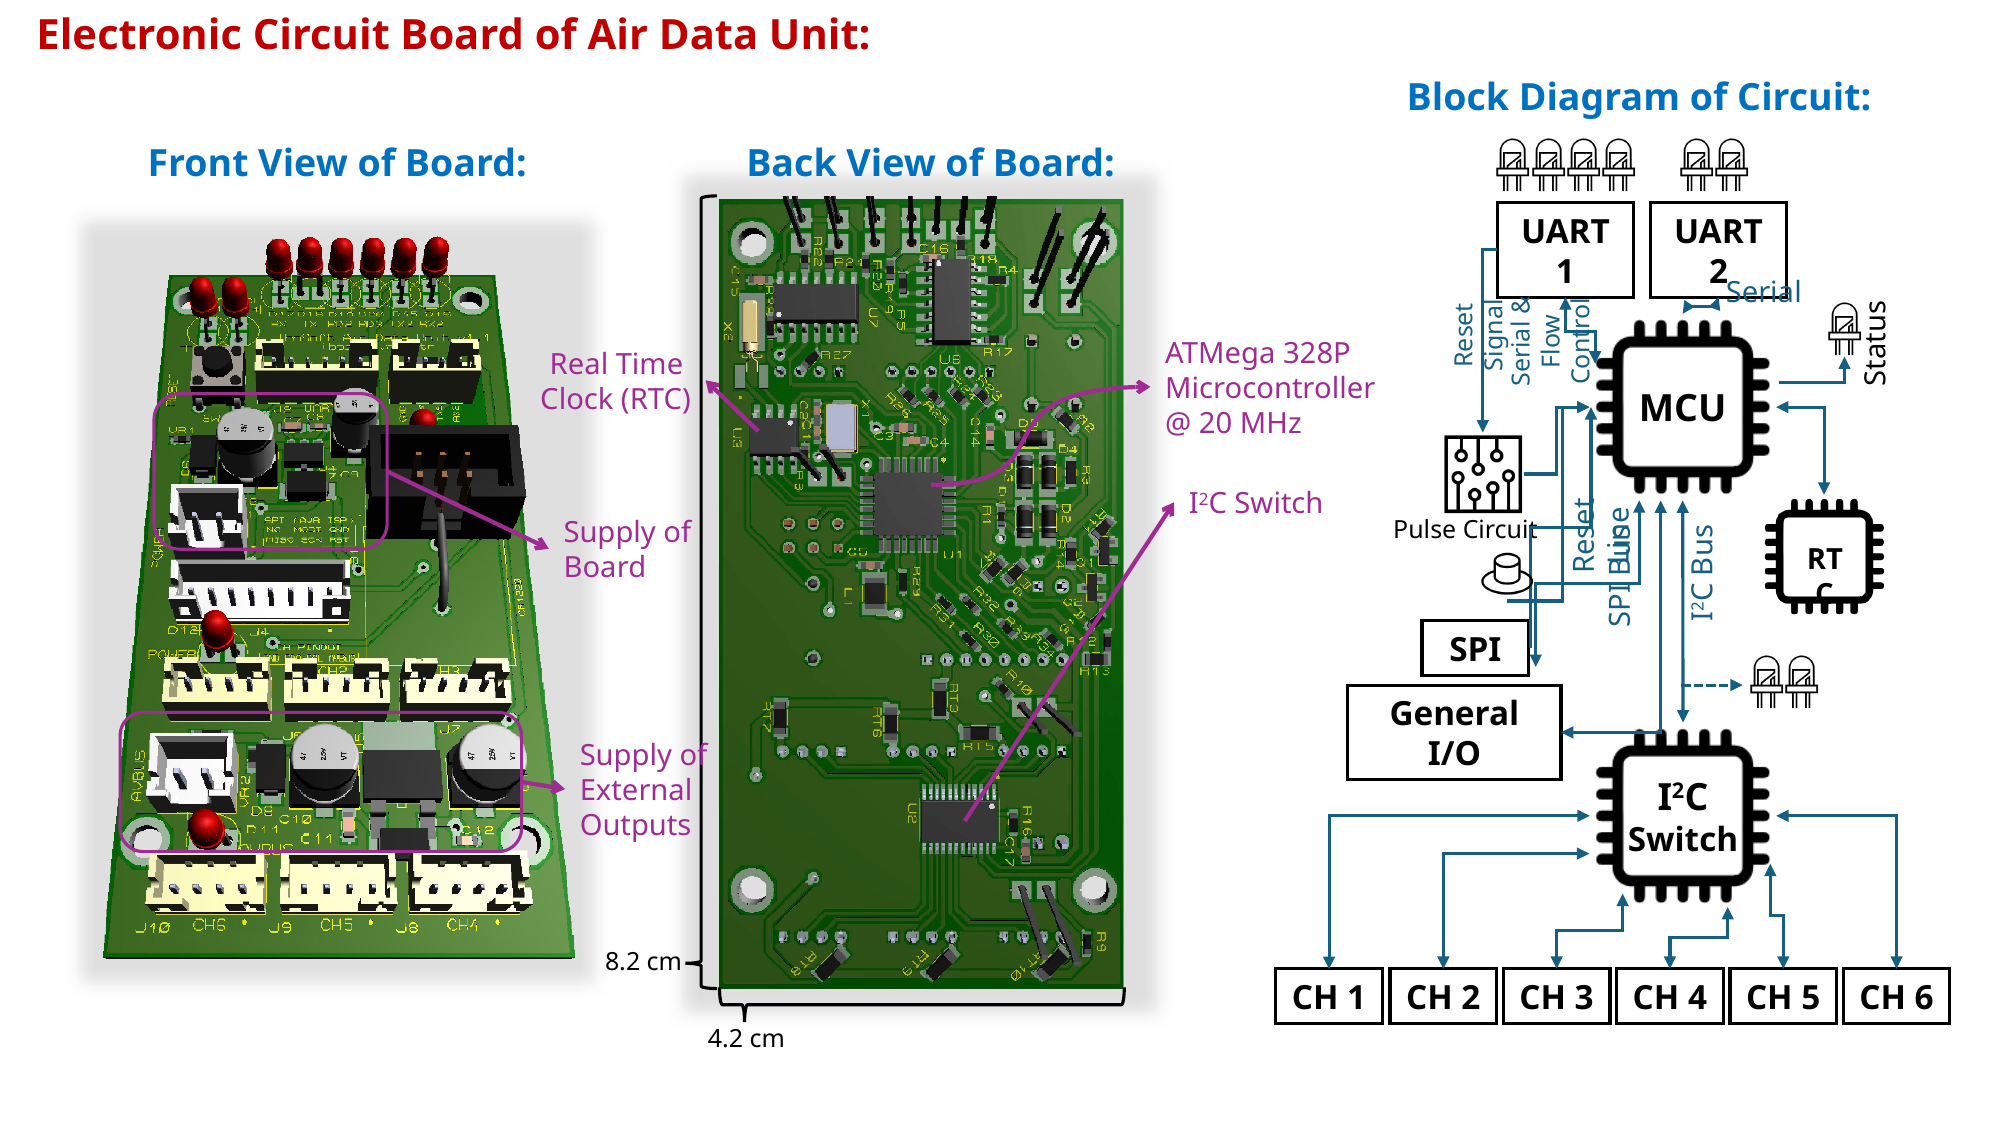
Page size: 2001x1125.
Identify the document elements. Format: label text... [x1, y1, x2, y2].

text_box Front View of Board: [121, 131, 554, 192]
picture [665, 157, 1175, 1031]
picture [63, 202, 611, 1000]
text_box Electronic Circuit Board of Air Data Unit: [0, 0, 2000, 65]
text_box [1275, 135, 1951, 1025]
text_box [930, 387, 1151, 486]
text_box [964, 502, 1175, 822]
text_box Supply of Board [611, 506, 665, 592]
text_box Real Time Clock (RTC) [611, 337, 665, 423]
text_box 8.2 cm [611, 937, 665, 983]
text_box Block Diagram of Circuit: [1370, 65, 1909, 126]
text_box Supply of External Outputs [611, 729, 665, 849]
text_box 4.2 cm [677, 1031, 800, 1060]
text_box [705, 380, 759, 432]
text_box ATMega 328P Microcontroller @ 20 MHz [1175, 326, 1275, 447]
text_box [386, 470, 550, 550]
text_box I2C Switch [1175, 477, 1275, 528]
text_box Back View of Board: [723, 131, 1139, 157]
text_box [521, 781, 566, 791]
